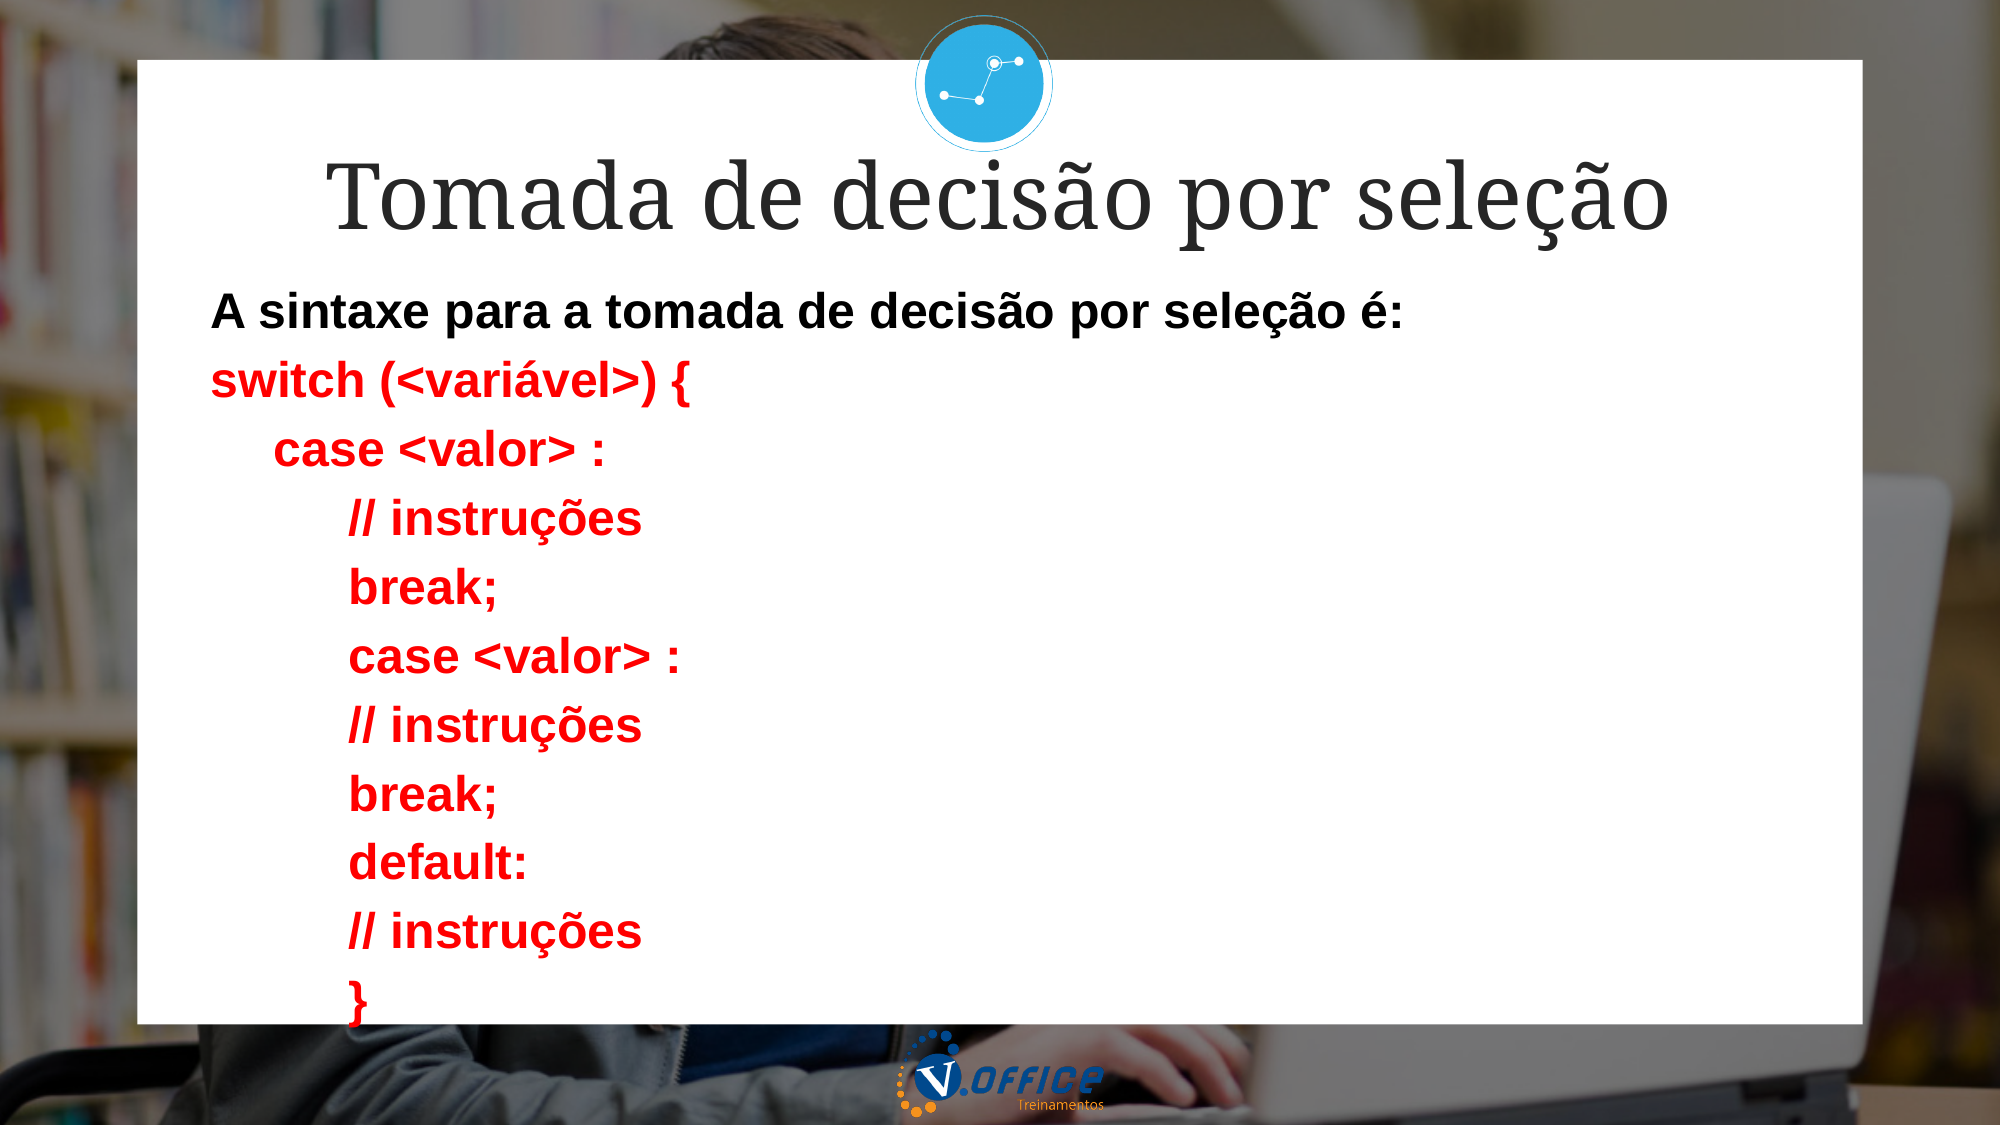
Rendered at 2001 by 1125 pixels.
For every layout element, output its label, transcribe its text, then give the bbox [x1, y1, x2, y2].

text_box Tomada de decisão por seleção [212, 86, 1788, 261]
picture [0, 0, 2000, 1125]
text_box A sintaxe para a tomada de decisão por seleção é: switch (<variável>) { case <valor> : // instruções break; case <valor> : // instruções break; default: // instruções } [195, 261, 1807, 867]
